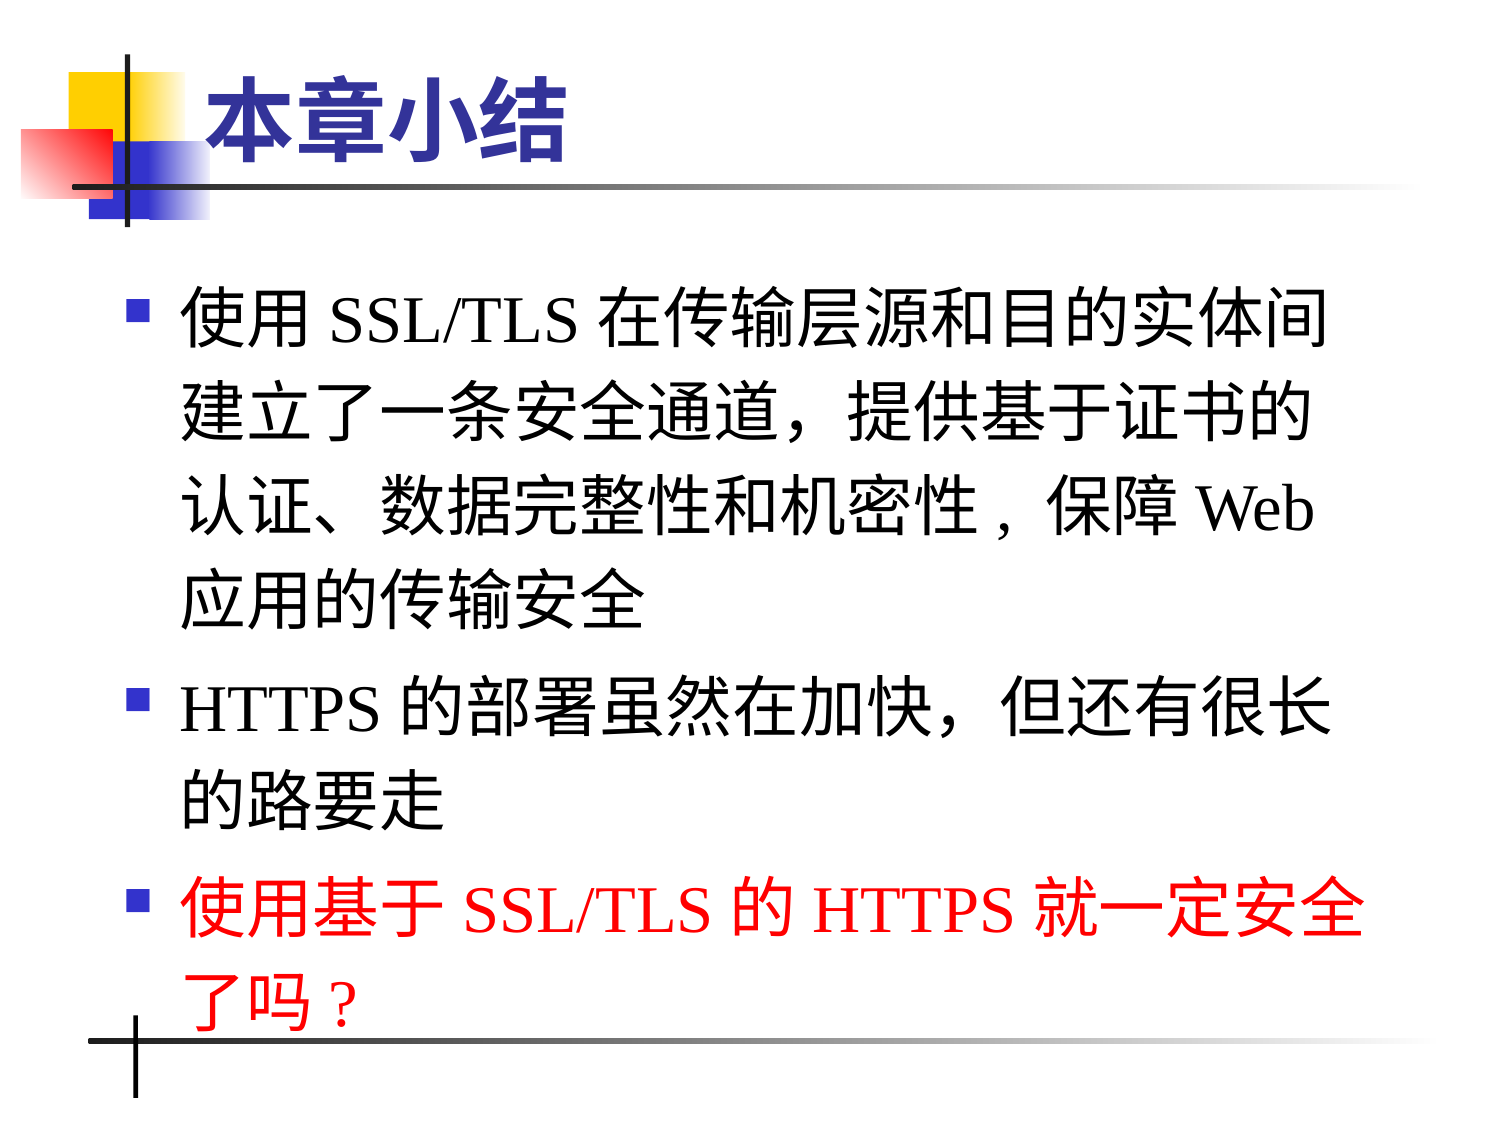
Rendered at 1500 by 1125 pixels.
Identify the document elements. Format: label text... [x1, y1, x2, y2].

list 使用SSL/TLS在传输层源和目的实体间建立了一条安全通道，提供基于证书的认证、数据完整性和机密性, 保障Web应用的传输安全 HTTPS的部署虽然在加快，但还有很长的路要走 使用基于SSL/TLS的HTTPS就一定安全了吗? [107, 254, 1384, 1027]
title 本章小结 [188, 23, 1468, 181]
